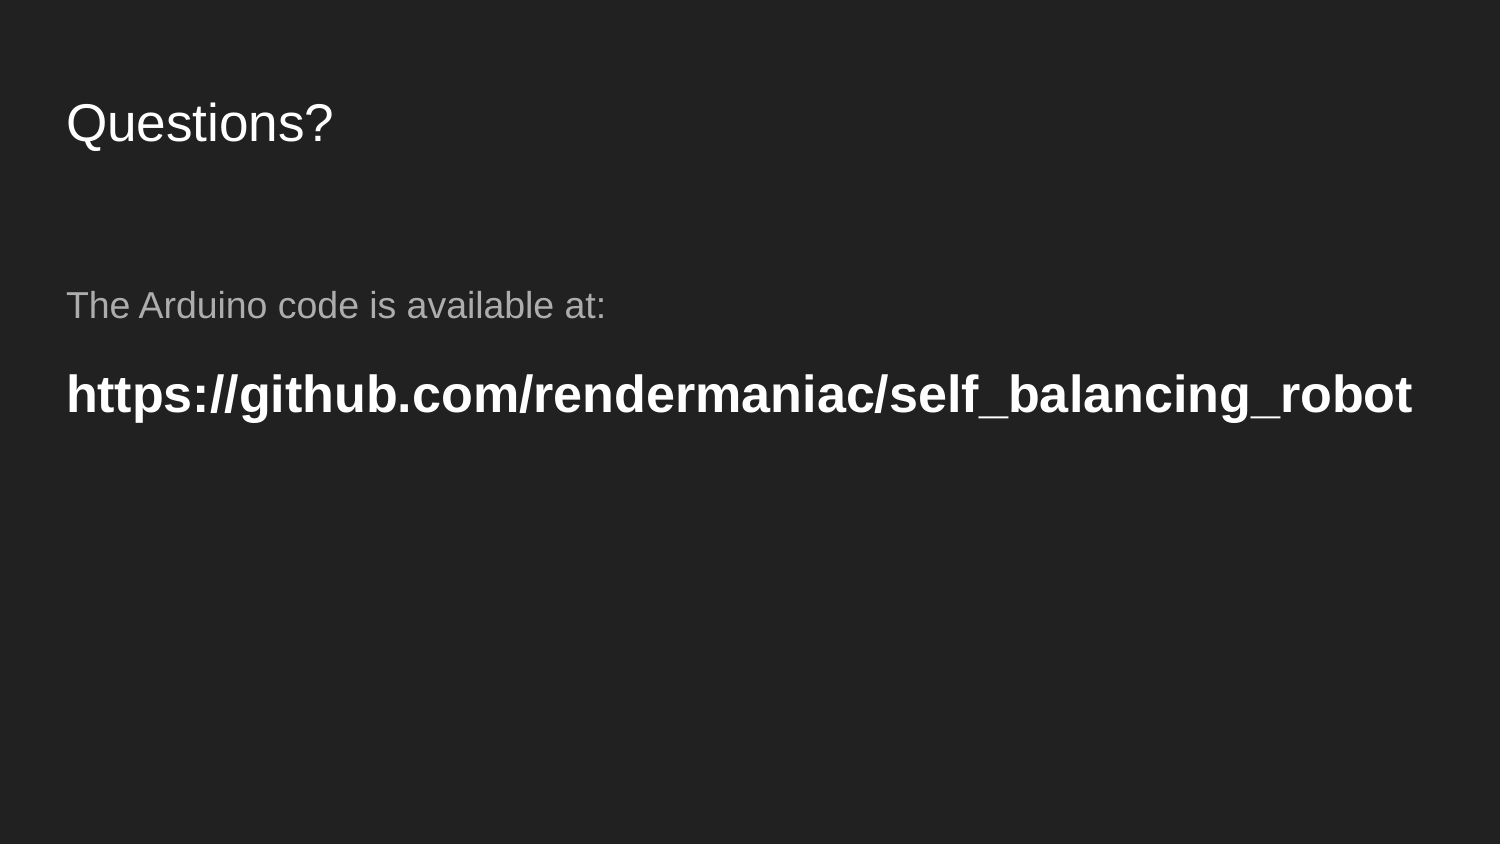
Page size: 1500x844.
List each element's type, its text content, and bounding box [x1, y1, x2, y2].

title Questions? [51, 72, 1449, 167]
list The Arduino code is available at: https://github.com/rendermaniac/self_balancing_robot [51, 189, 1449, 750]
